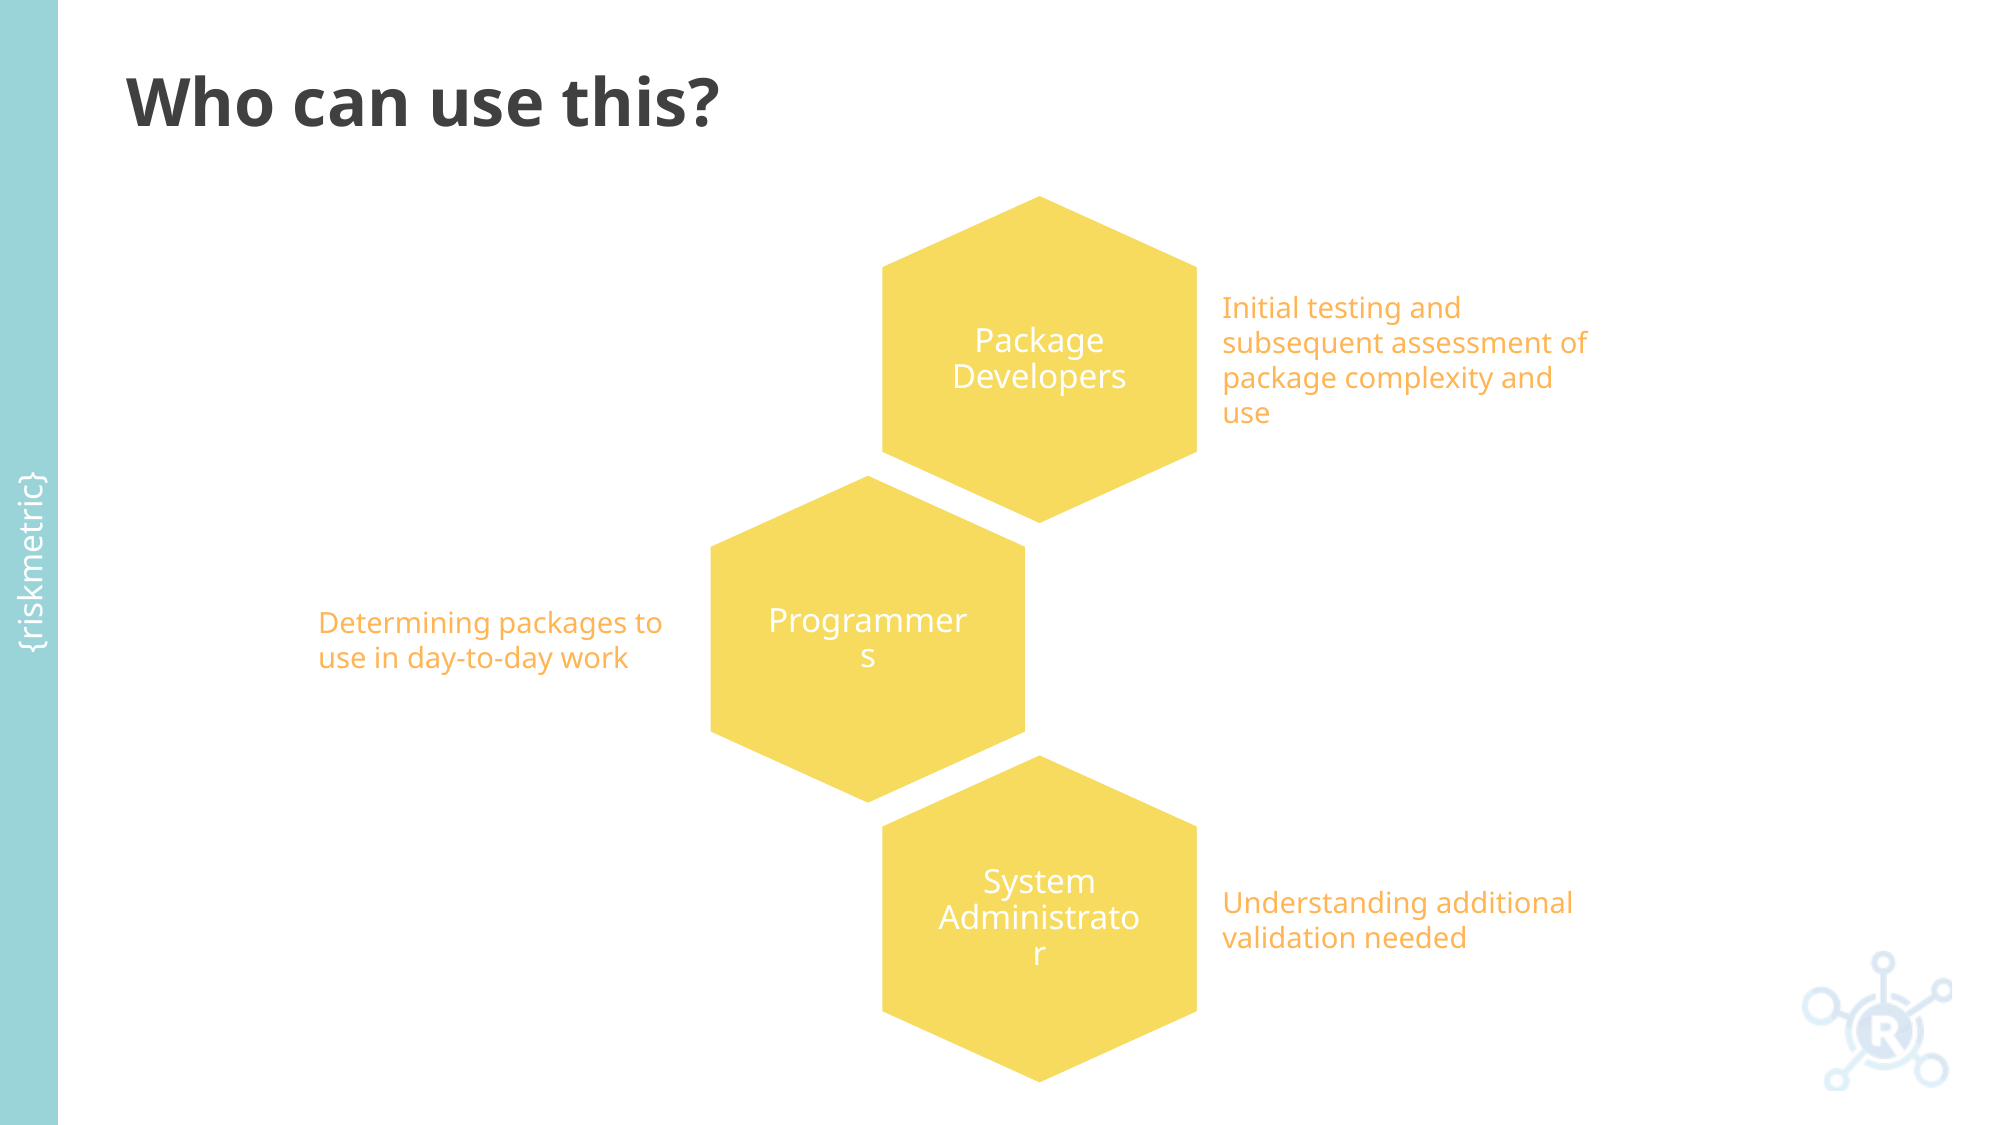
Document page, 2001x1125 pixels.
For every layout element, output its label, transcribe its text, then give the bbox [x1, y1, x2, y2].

text_box Who can use this? [111, 52, 1946, 148]
text_box System Administrator [880, 752, 1199, 1085]
text_box Programmers [708, 473, 1028, 806]
text_box Package Developers [880, 193, 1199, 526]
text_box Initial testing and subsequent assessment of package complexity and use [1207, 260, 1614, 459]
text_box {riskmetric} [0, 0, 58, 1125]
text_box Determining packages to use in day-to-day work [303, 540, 697, 739]
picture [1802, 951, 1953, 1091]
text_box Understanding additional validation needed [1207, 820, 1614, 1018]
